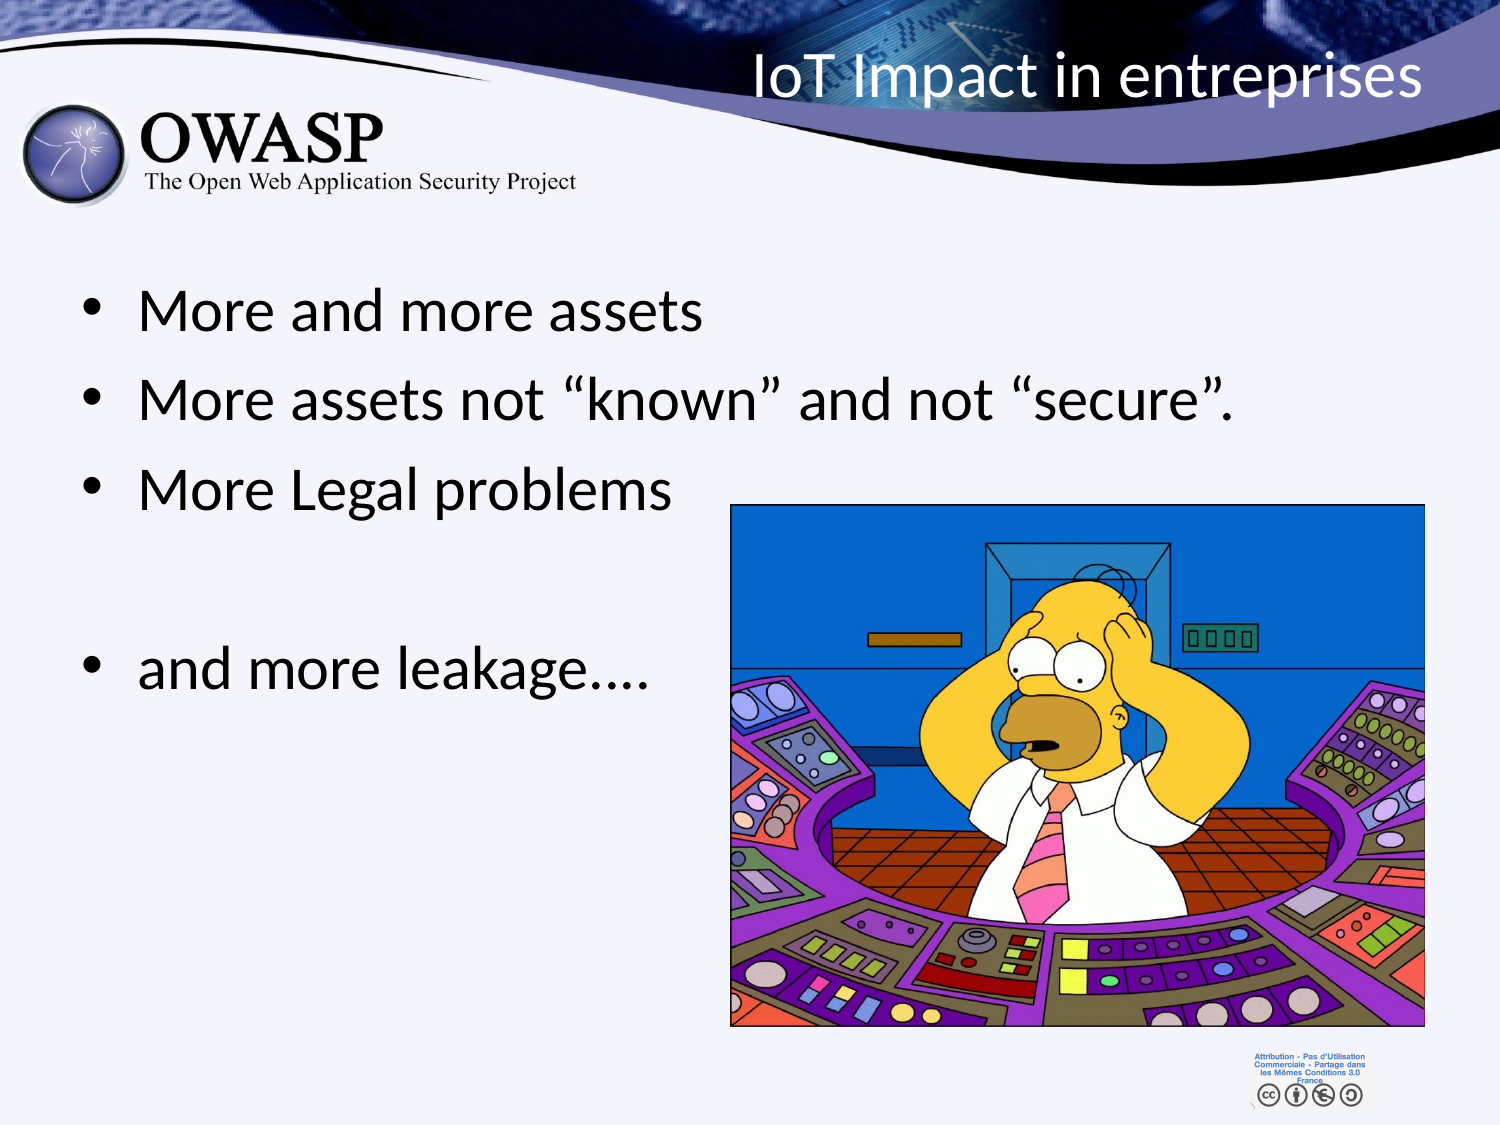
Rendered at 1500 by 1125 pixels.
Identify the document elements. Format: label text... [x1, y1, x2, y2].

list More and more assets More assets not “known” and not “secure”. More Legal problems and more leakage.... [74, 261, 1426, 1125]
title IoT Impact in entreprises [699, 0, 1476, 143]
picture [0, 0, 1500, 1125]
